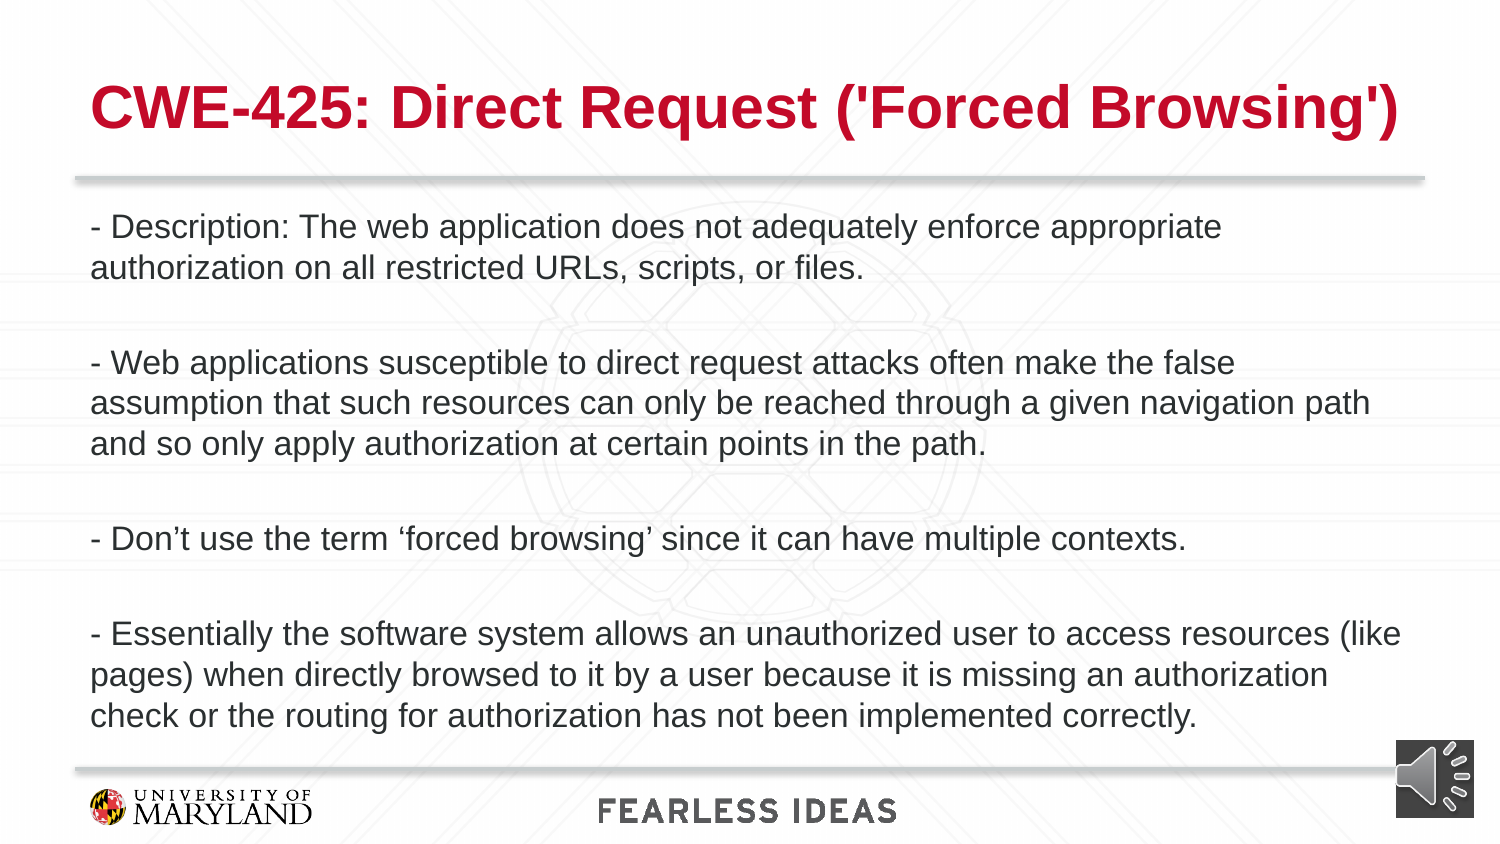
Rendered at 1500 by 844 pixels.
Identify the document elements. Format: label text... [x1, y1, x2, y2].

picture [1394, 738, 1476, 819]
title CWE-425: Direct Request ('Forced Browsing') [75, 33, 1425, 175]
list - Description: The web application does not adequately enforce appropriate authorization on all restricted URLs, scripts, or files. - Web applications susceptible to direct request attacks often make the false assumption that such resources can only be reached through a given navigation path and so only apply authorization at certain points in the path. - Don’t use the term ‘forced browsing’ since it can have multiple contexts. - Essentially the software system allows an unauthorized user to access resources (like pages) when directly browsed to it by a user because it is missing an authorization check or the routing for authorization has not been implemented correctly. [75, 196, 1425, 754]
picture [78, 771, 329, 842]
picture [587, 787, 907, 834]
